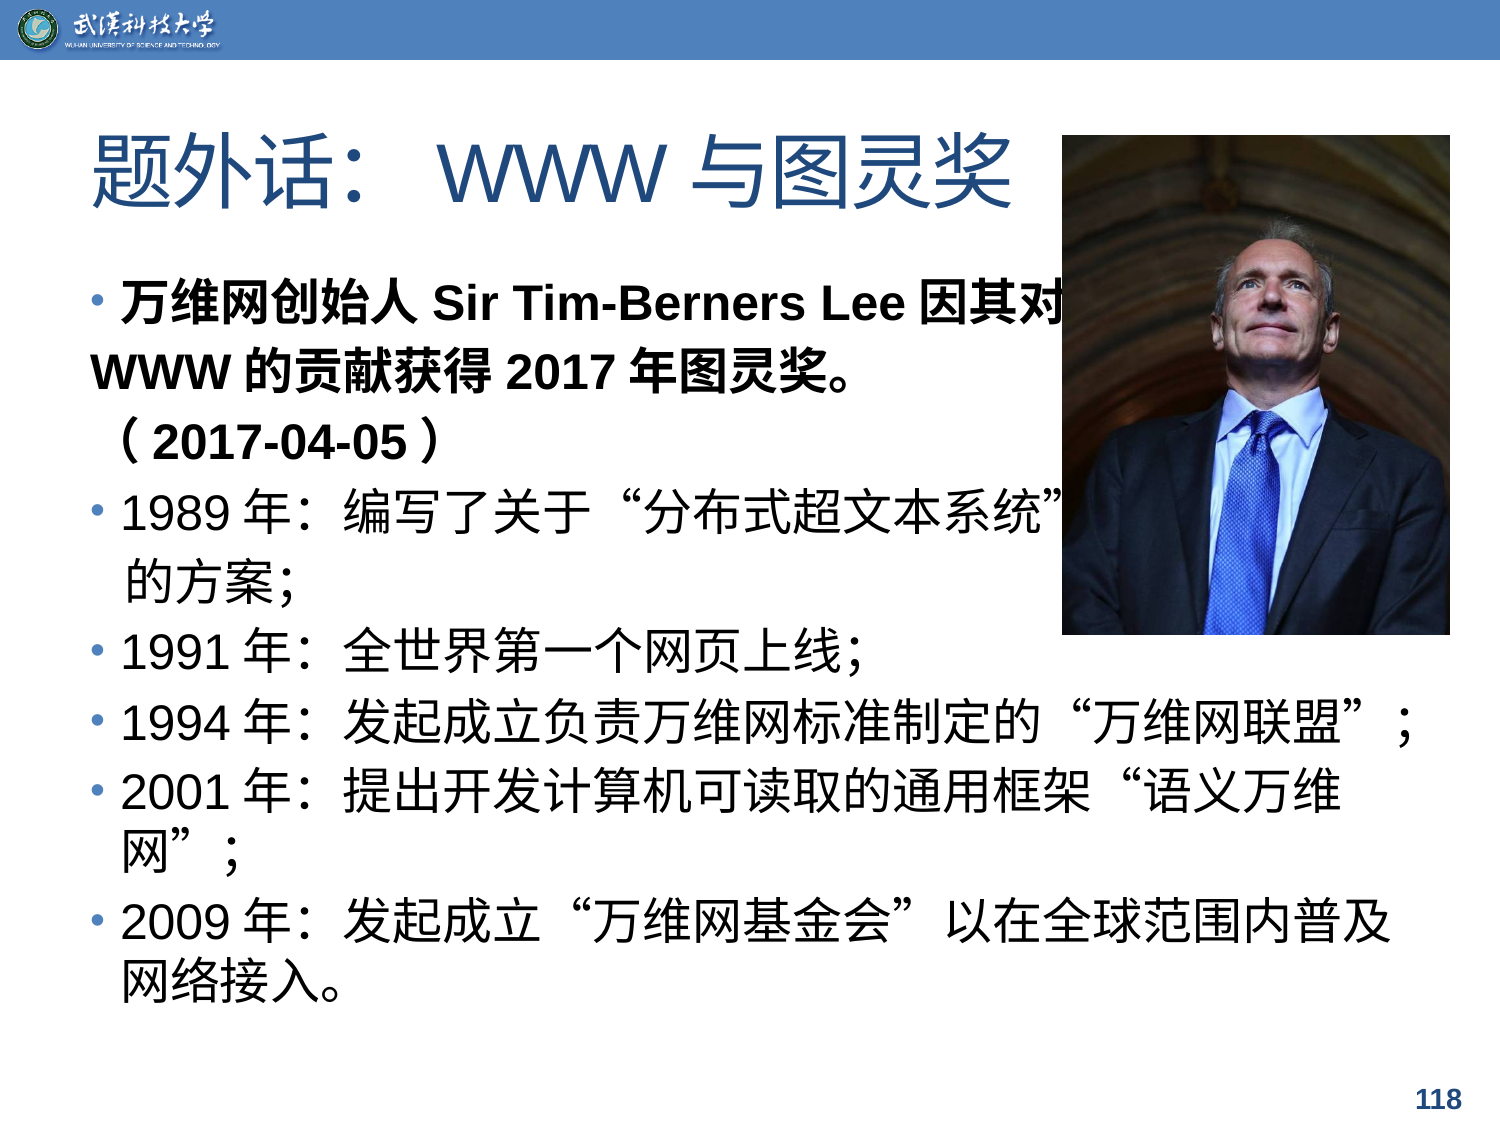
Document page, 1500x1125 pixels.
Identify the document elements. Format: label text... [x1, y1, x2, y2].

list 万维网创始人Sir Tim-Berners Lee因其对 WWW的贡献获得2017年图灵奖。 （2017-04-05） 1989年：编写了关于“分布式超文本系统” 的方案； 1991年：全世界第一个网页上线； 1994年：发起成立负责万维网标准制定的“万维网联盟”； 2001年：提出开发计算机可读取的通用框架“语义万维网”； 2009年：发起成立“万维网基金会”以在全球范围内普及网络接入。 [75, 262, 1425, 1063]
picture [1062, 134, 1451, 635]
picture [8, 4, 228, 58]
title 题外话：WWW与图灵奖 [75, 87, 1425, 250]
slide_number 118 [1400, 1071, 1500, 1125]
